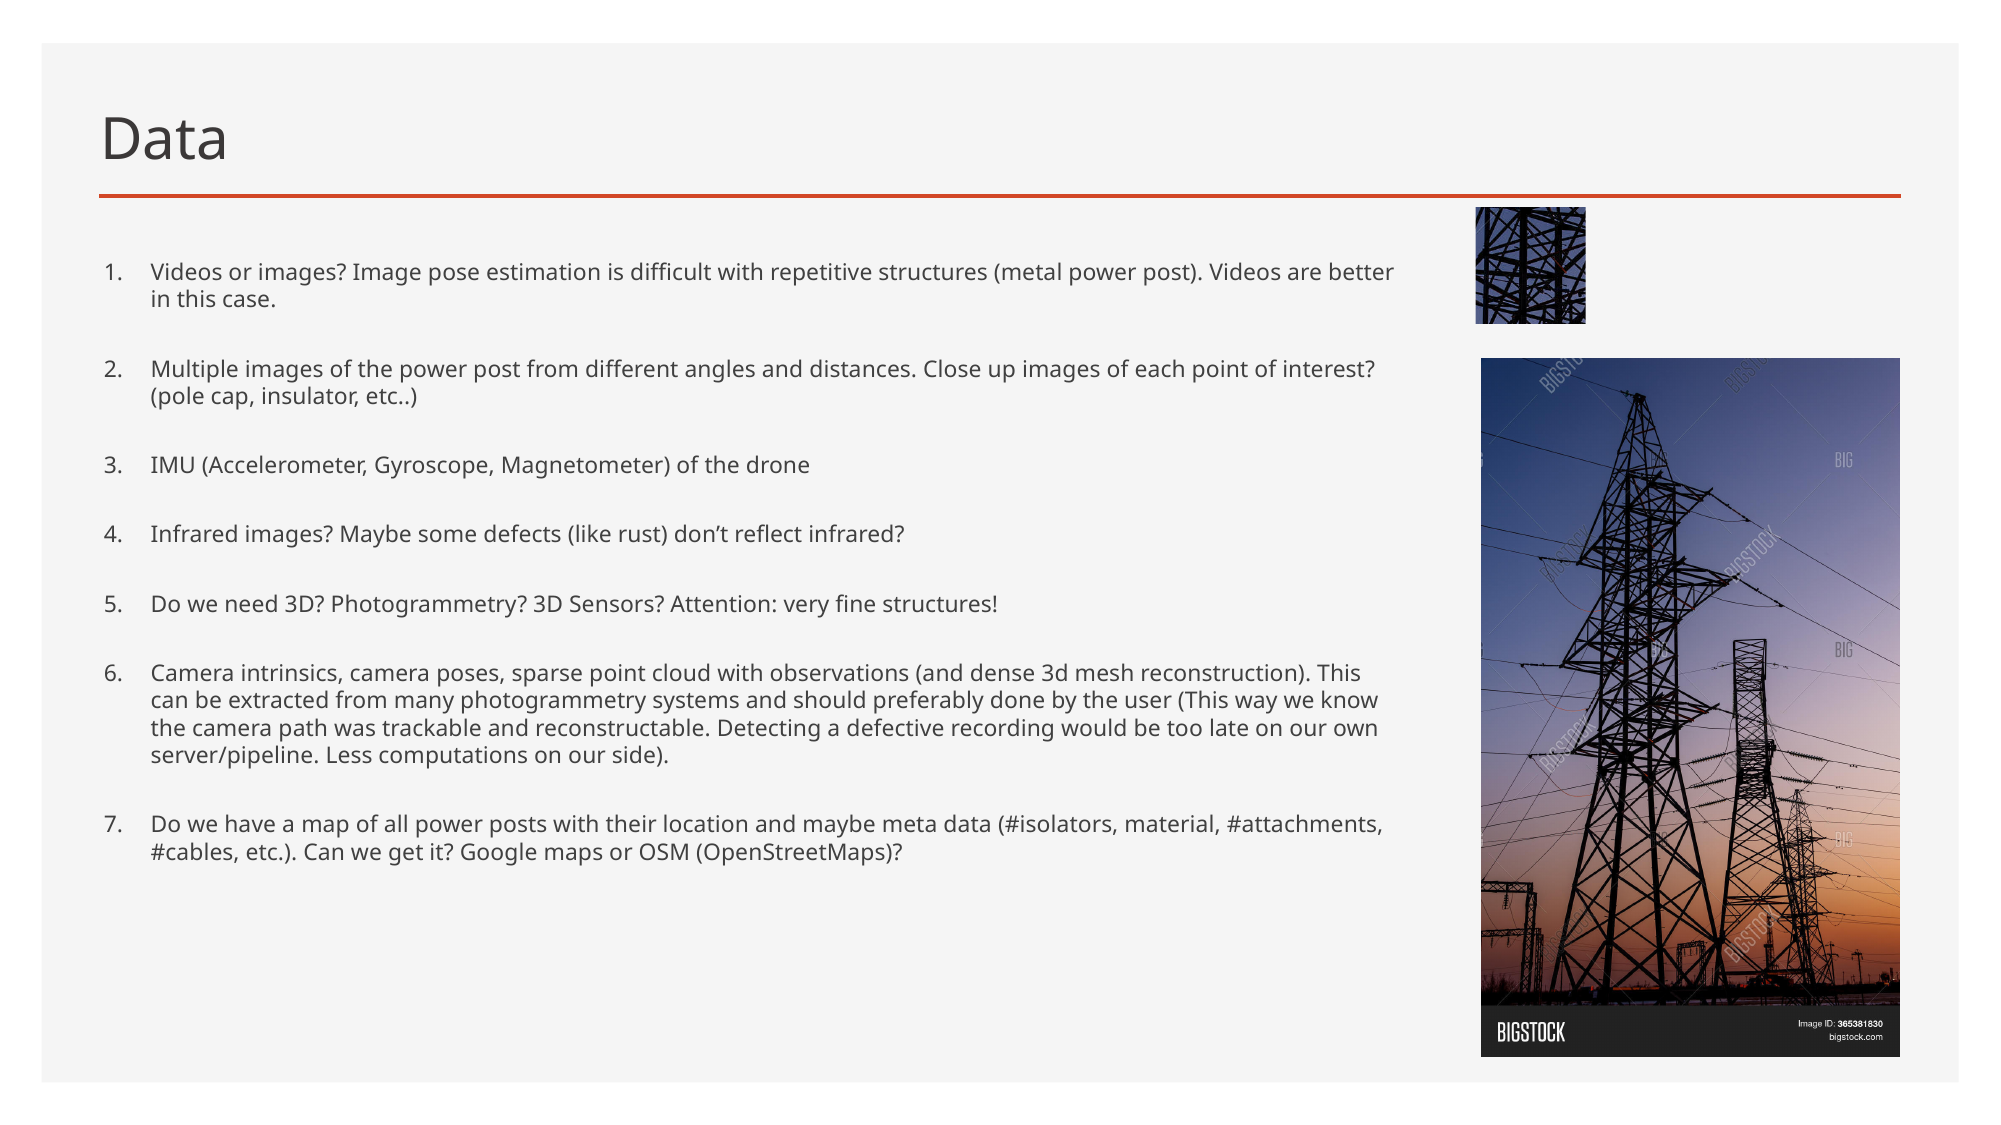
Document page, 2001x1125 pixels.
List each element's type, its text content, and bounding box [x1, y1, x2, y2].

title Data [85, 73, 1559, 179]
picture [1475, 207, 1586, 324]
picture [1475, 352, 1900, 1058]
text_box Videos or images? Image pose estimation is difficult with repetitive structures (metal power post). Videos are better in this case. Multiple images of the power post from different angles and distances. Close up images of each point of interest? (pole cap, insulator, etc..) IMU (Accelerometer, Gyroscope, Magnetometer) of the drone Infrared images? Maybe some defects (like rust) don’t reflect infrared? Do we need 3D? Photogrammetry? 3D Sensors? Attention: very fine structures! Camera intrinsics, camera poses, sparse point cloud with observations (and dense 3d mesh reconstruction). This can be extracted from many photogrammetry systems and should preferably done by the user (This way we know the camera path was trackable and reconstructable. Detecting a defective recording would be too late on our own server/pipeline. Less computations on our side). Do we have a map of all power posts with their location and maybe meta data (#isolators, material, #attachments, #cables, etc.). Can we get it? Google maps or OSM (OpenStreetMaps)? [88, 250, 1421, 1093]
